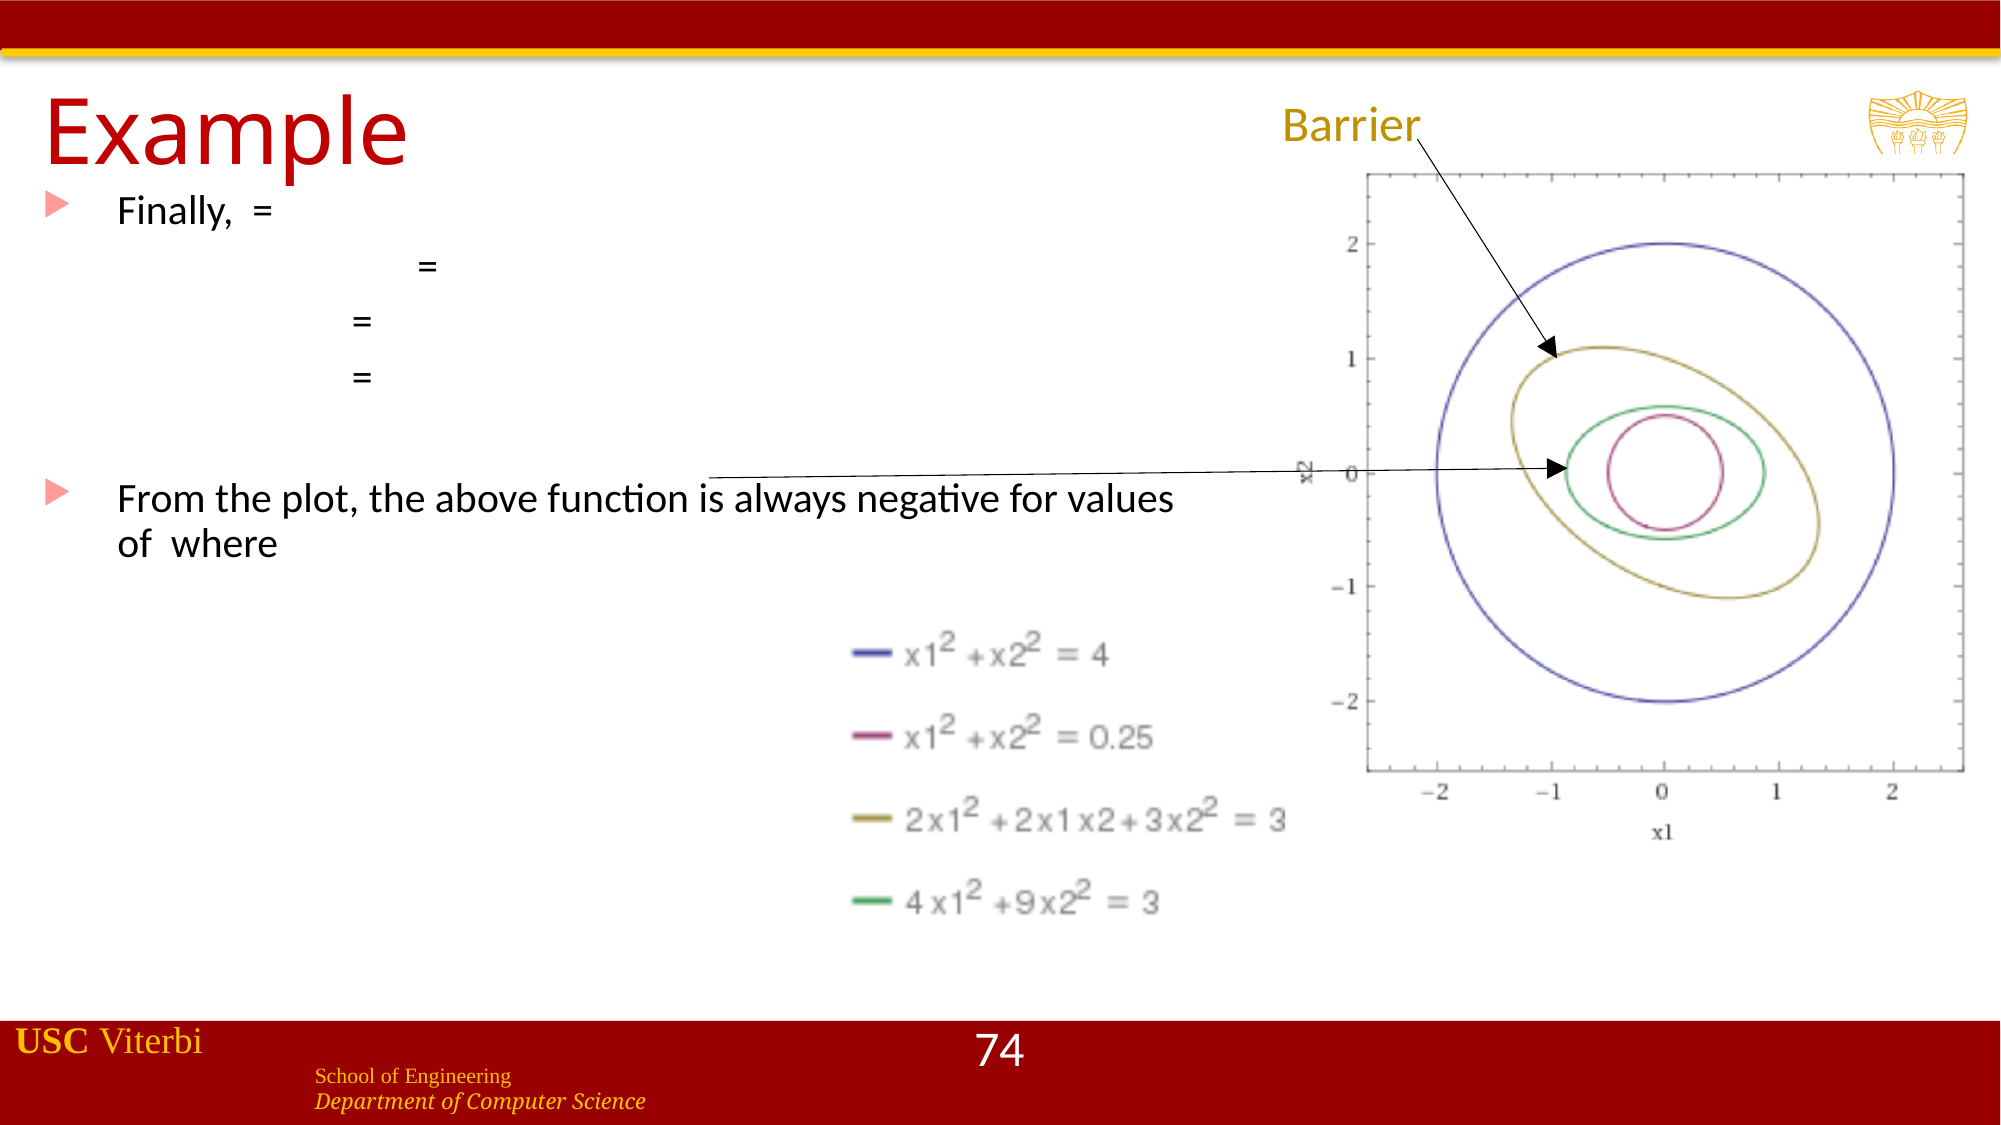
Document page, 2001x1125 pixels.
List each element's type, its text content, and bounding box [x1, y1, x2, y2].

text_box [1417, 139, 1558, 359]
title Example [27, 70, 1819, 199]
slide_number 74 [774, 1016, 1225, 1077]
picture [832, 76, 2000, 944]
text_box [708, 468, 1568, 478]
text_box Barrier [1267, 83, 1439, 159]
